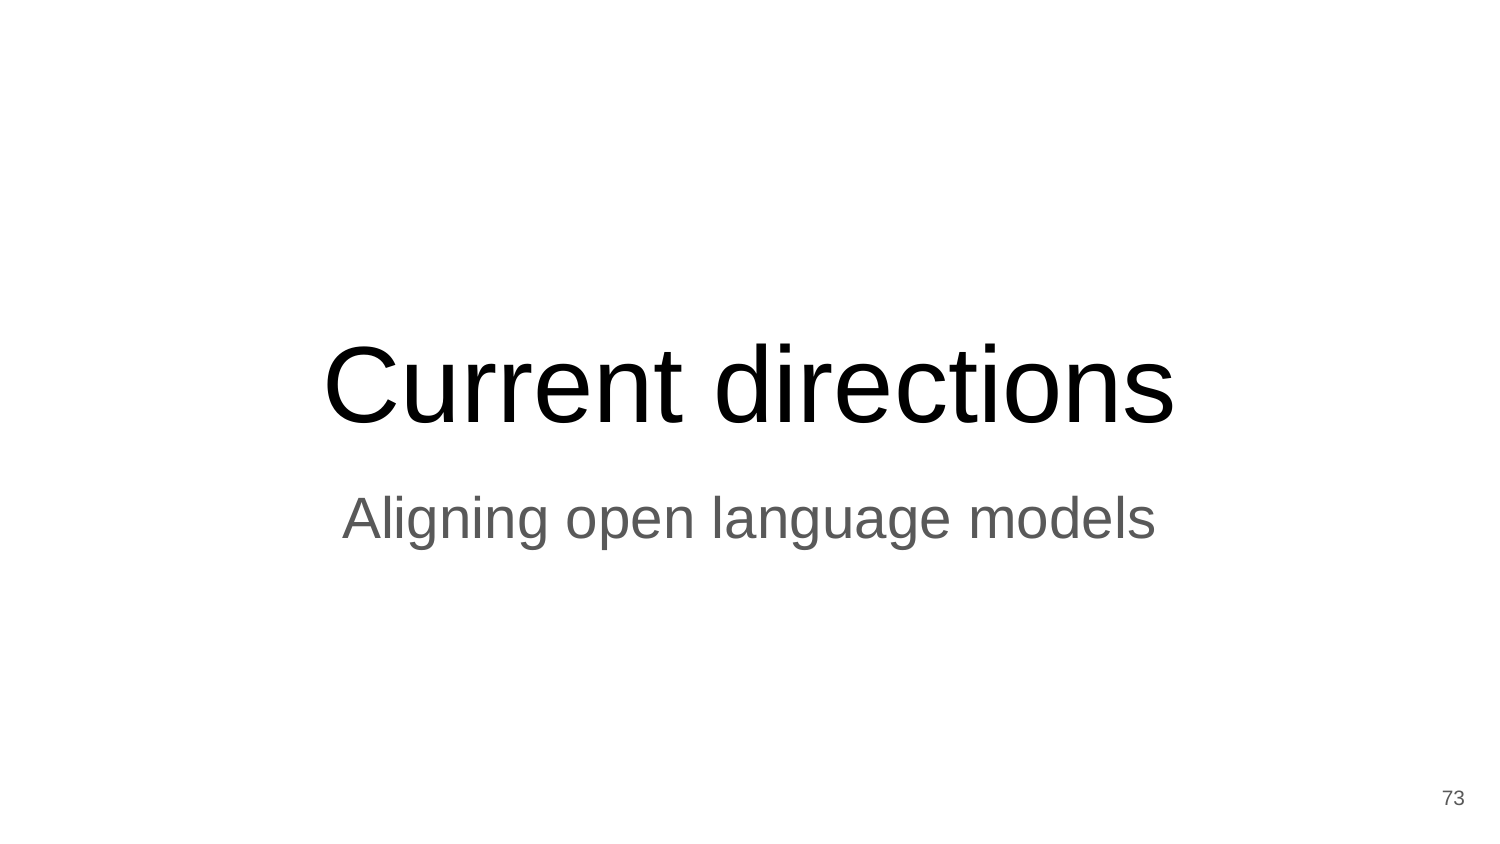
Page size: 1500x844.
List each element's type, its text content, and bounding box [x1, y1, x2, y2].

slide_number ‹#› [1389, 764, 1480, 830]
title Current directions [51, 122, 1449, 459]
subtitle Aligning open language models [51, 464, 1449, 595]
